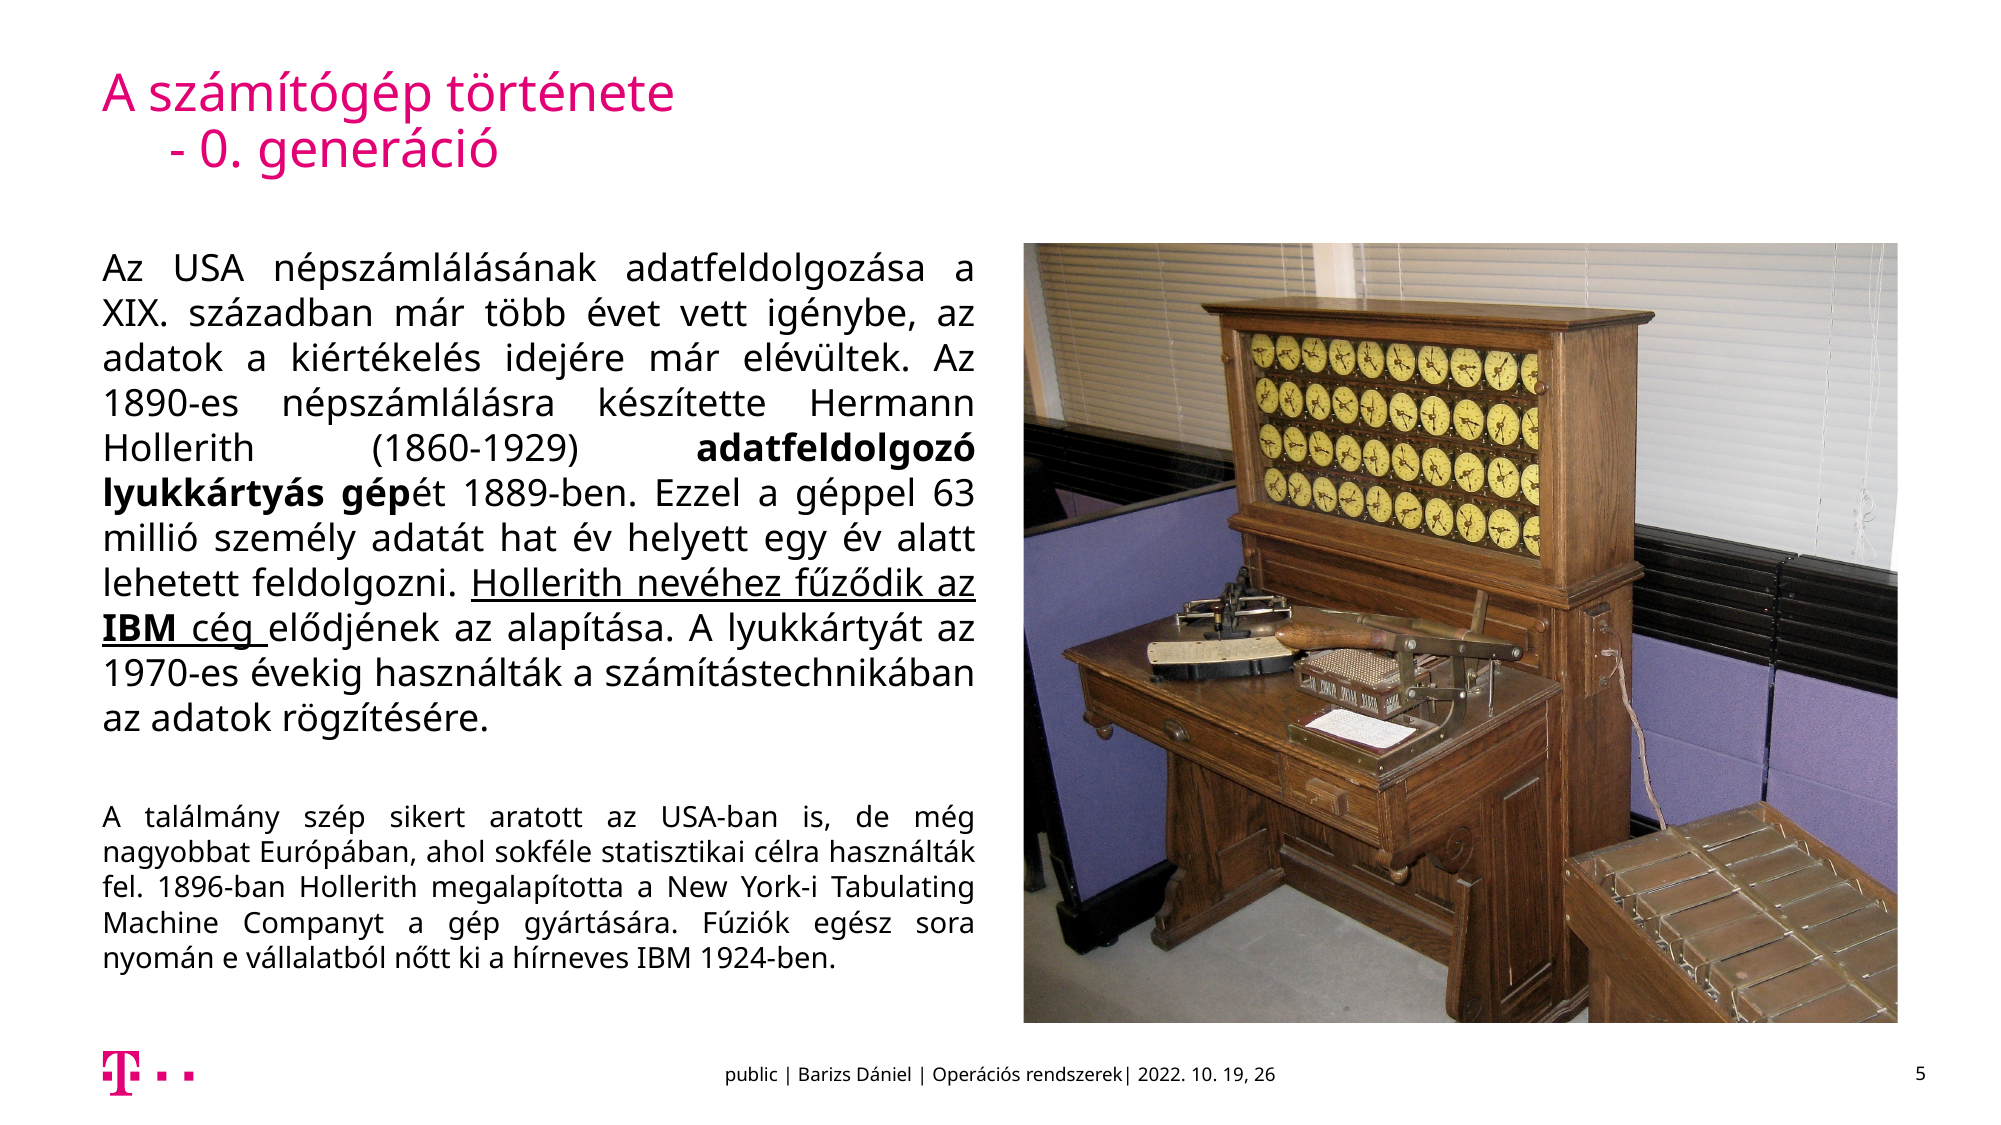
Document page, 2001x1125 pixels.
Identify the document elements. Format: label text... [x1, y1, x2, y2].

title A számítógép története - 0. generáció [102, 66, 1898, 185]
picture [1023, 243, 1898, 1023]
slide_number 5 [1915, 1047, 1957, 1101]
list Az USA népszámlálásának adatfeldolgozása a XIX. században már több évet vett igénybe, az adatok a kiértékelés idejére már elévültek. Az 1890-es népszámlálásra készítette Hermann Hollerith (1860-1929) adatfeldolgozó lyukkártyás gépét 1889-ben. Ezzel a géppel 63 millió személy adatát hat év helyett egy év alatt lehetett feldolgozni. Hollerith nevéhez fűződik az IBM cég elődjének az alapítása. A lyukkártyát az 1970-es évekig használták a számítástechnikában az adatok rögzítésére. A találmány szép sikert aratott az USA-ban is, de még nagyobbat Európában, ahol sokféle statisztikai célra használták fel. 1896-ban Hollerith megalapította a New York-i Tabulating Machine Companyt a gép gyártására. Fúziók egész sora nyomán e vállalatból nőtt ki a hírneves IBM 1924-ben. [102, 243, 977, 1023]
footer public | Barizs Dániel | Operációs rendszerek| 2022. 10. 19, 26 [385, 1047, 1615, 1101]
